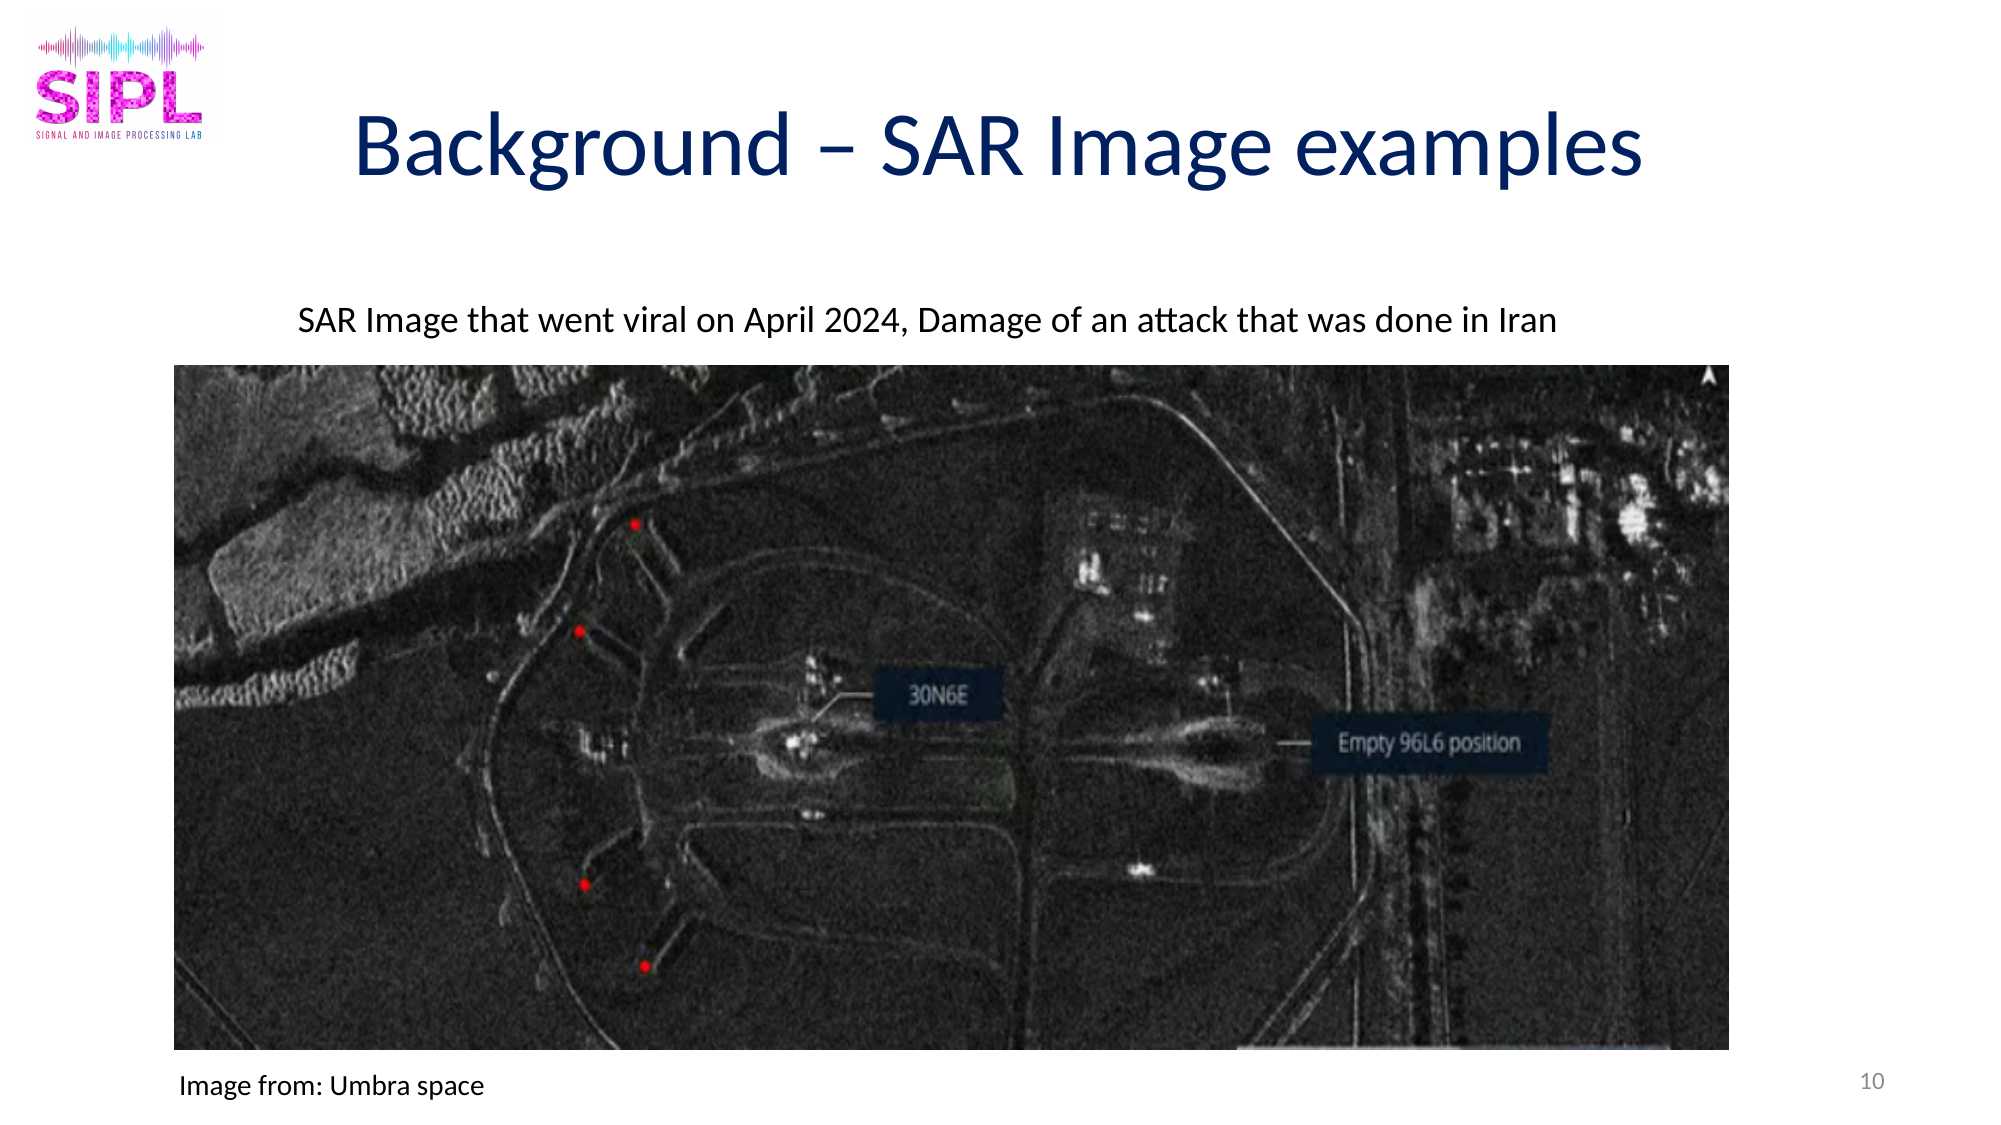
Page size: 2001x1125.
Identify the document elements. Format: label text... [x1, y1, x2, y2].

title Background – SAR Image examples [99, 45, 1900, 233]
picture [174, 365, 1729, 1051]
text_box SAR Image that went viral on April 2024, Damage of an attack that was done in Iran [283, 287, 1574, 348]
slide_number 10 [1433, 1050, 1900, 1110]
text_box Image from: Umbra space [164, 1059, 500, 1109]
picture [24, 15, 218, 144]
